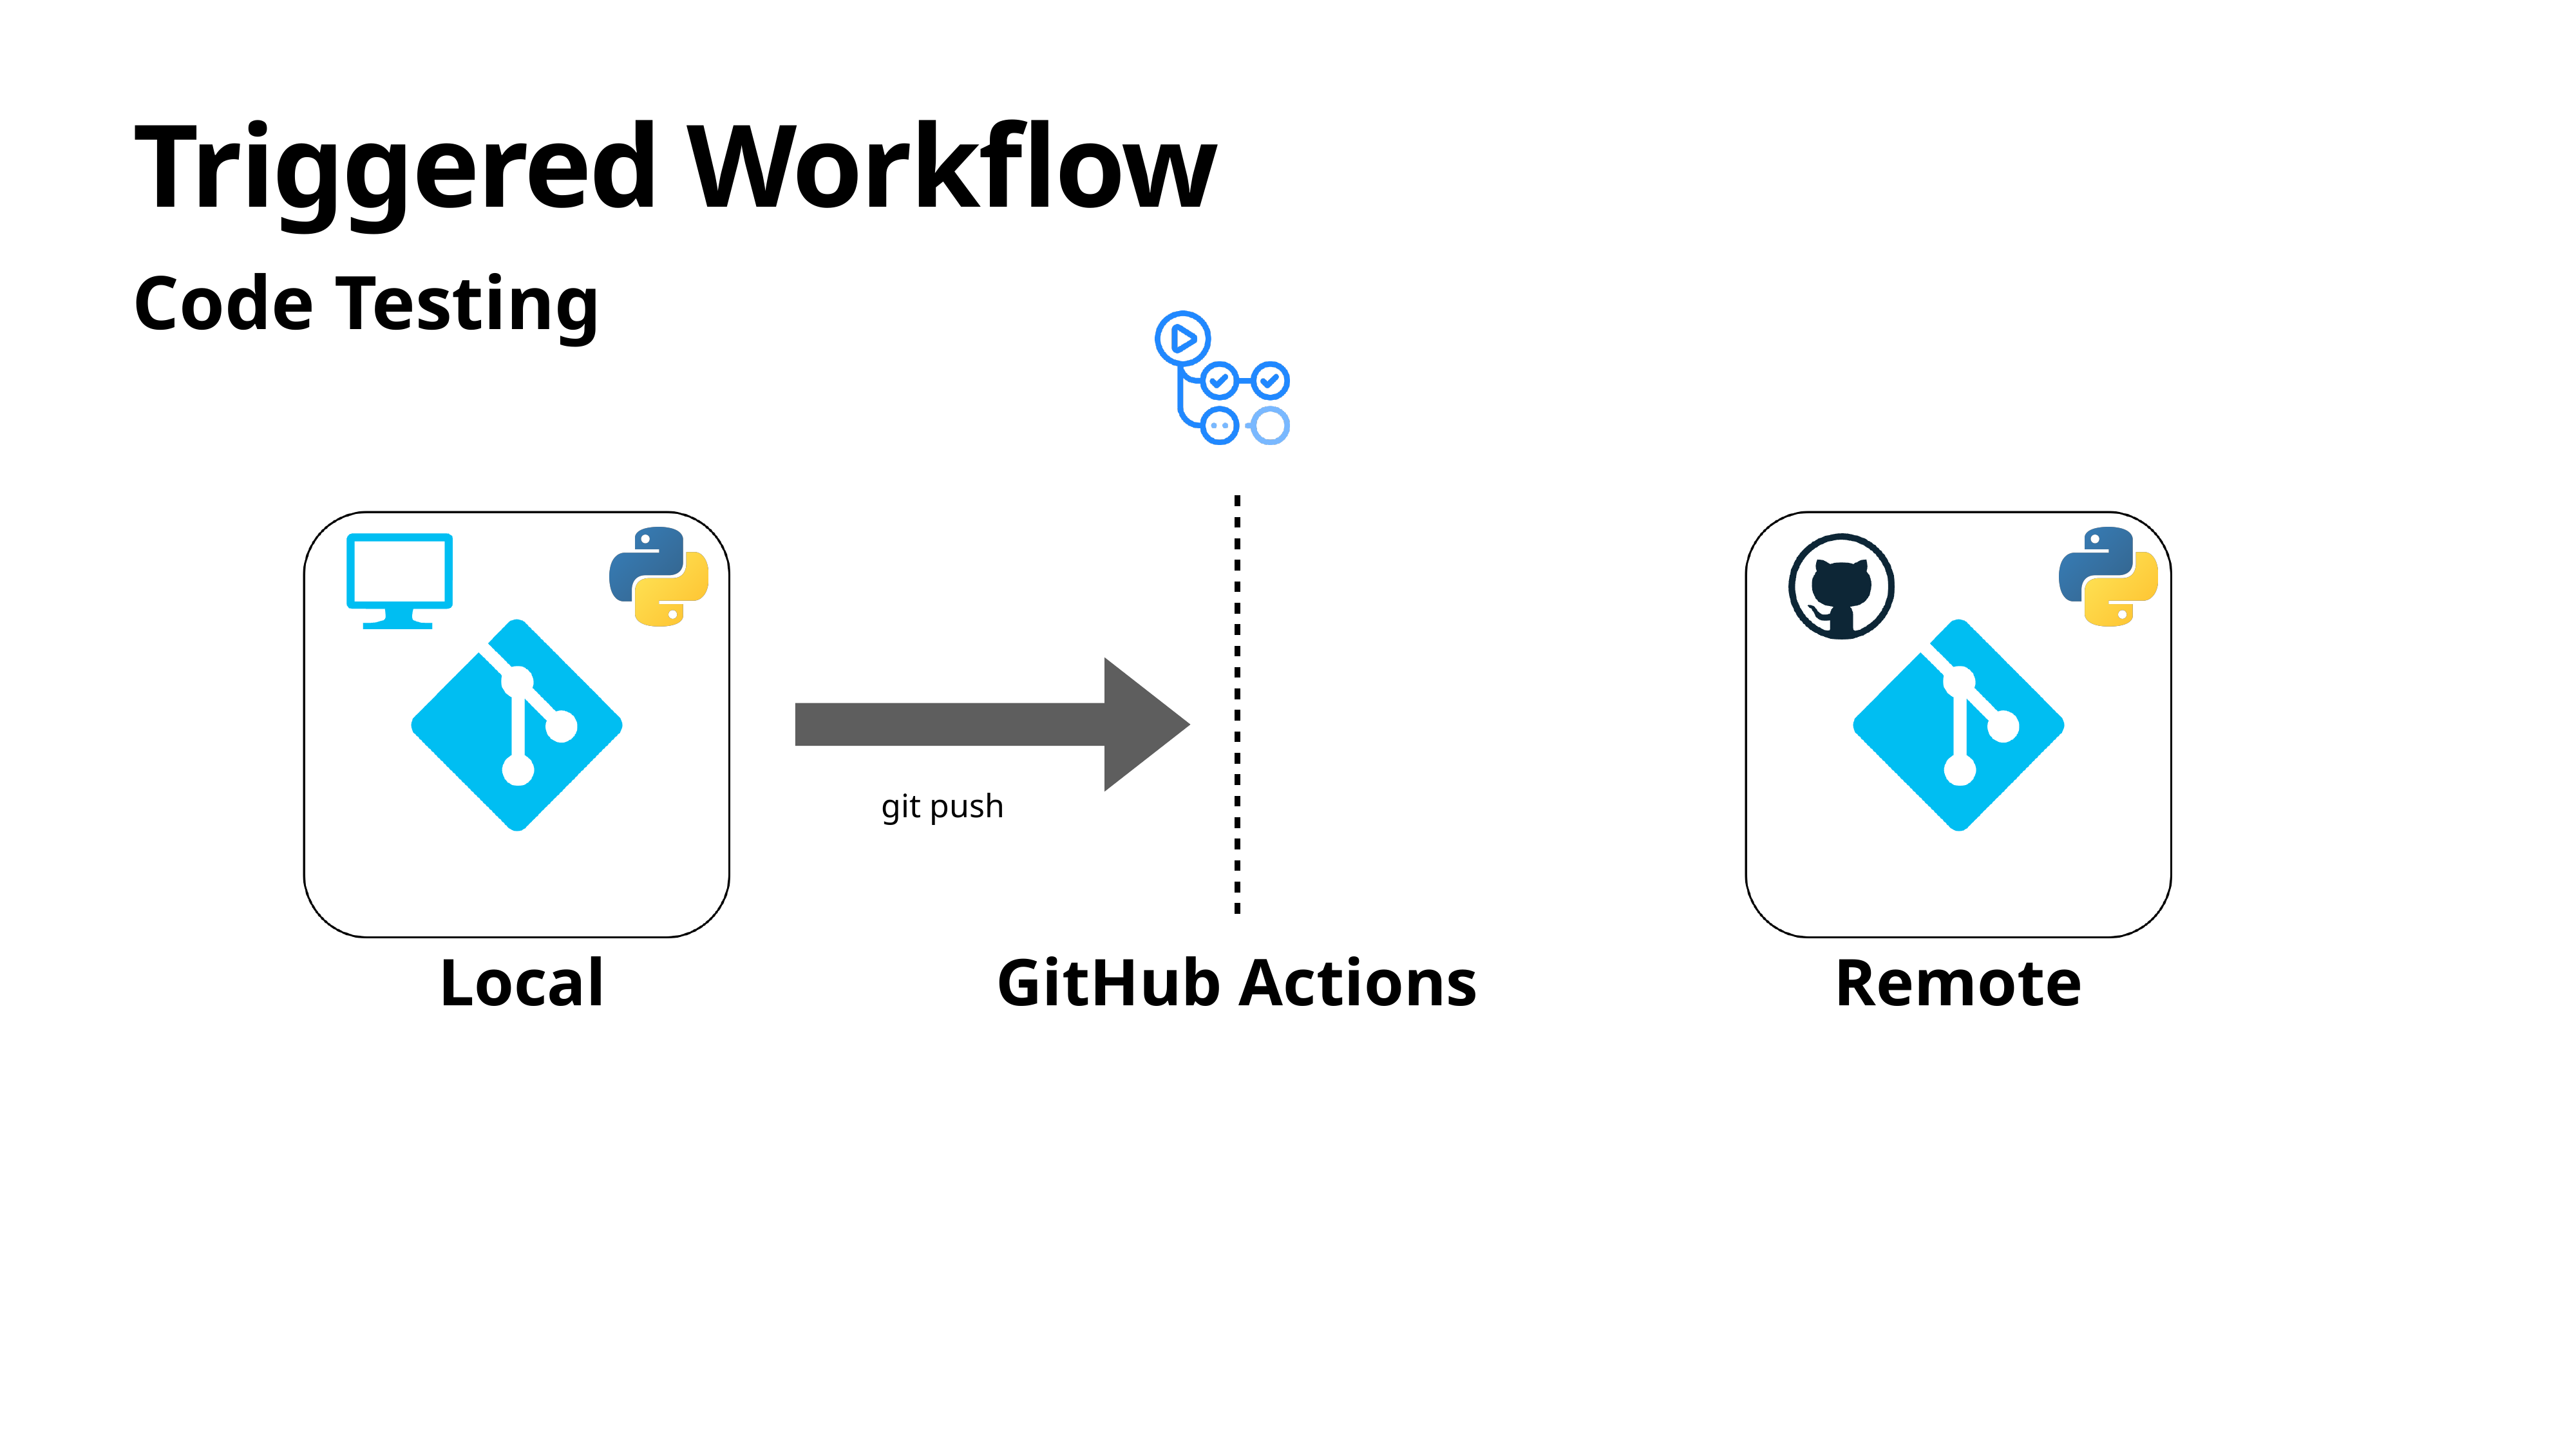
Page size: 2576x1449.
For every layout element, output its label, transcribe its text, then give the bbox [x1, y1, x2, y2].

text_box git push [876, 784, 1010, 830]
list Code Testing [127, 250, 2449, 350]
picture [281, 489, 752, 960]
picture [1155, 310, 1290, 445]
text_box [795, 657, 1191, 792]
text_box GitHub Actions [990, 944, 1484, 1025]
title Triggered Workflow [127, 113, 2449, 250]
picture [1723, 489, 2194, 960]
text_box Remote [1828, 960, 2089, 1025]
text_box Local [432, 960, 612, 1025]
